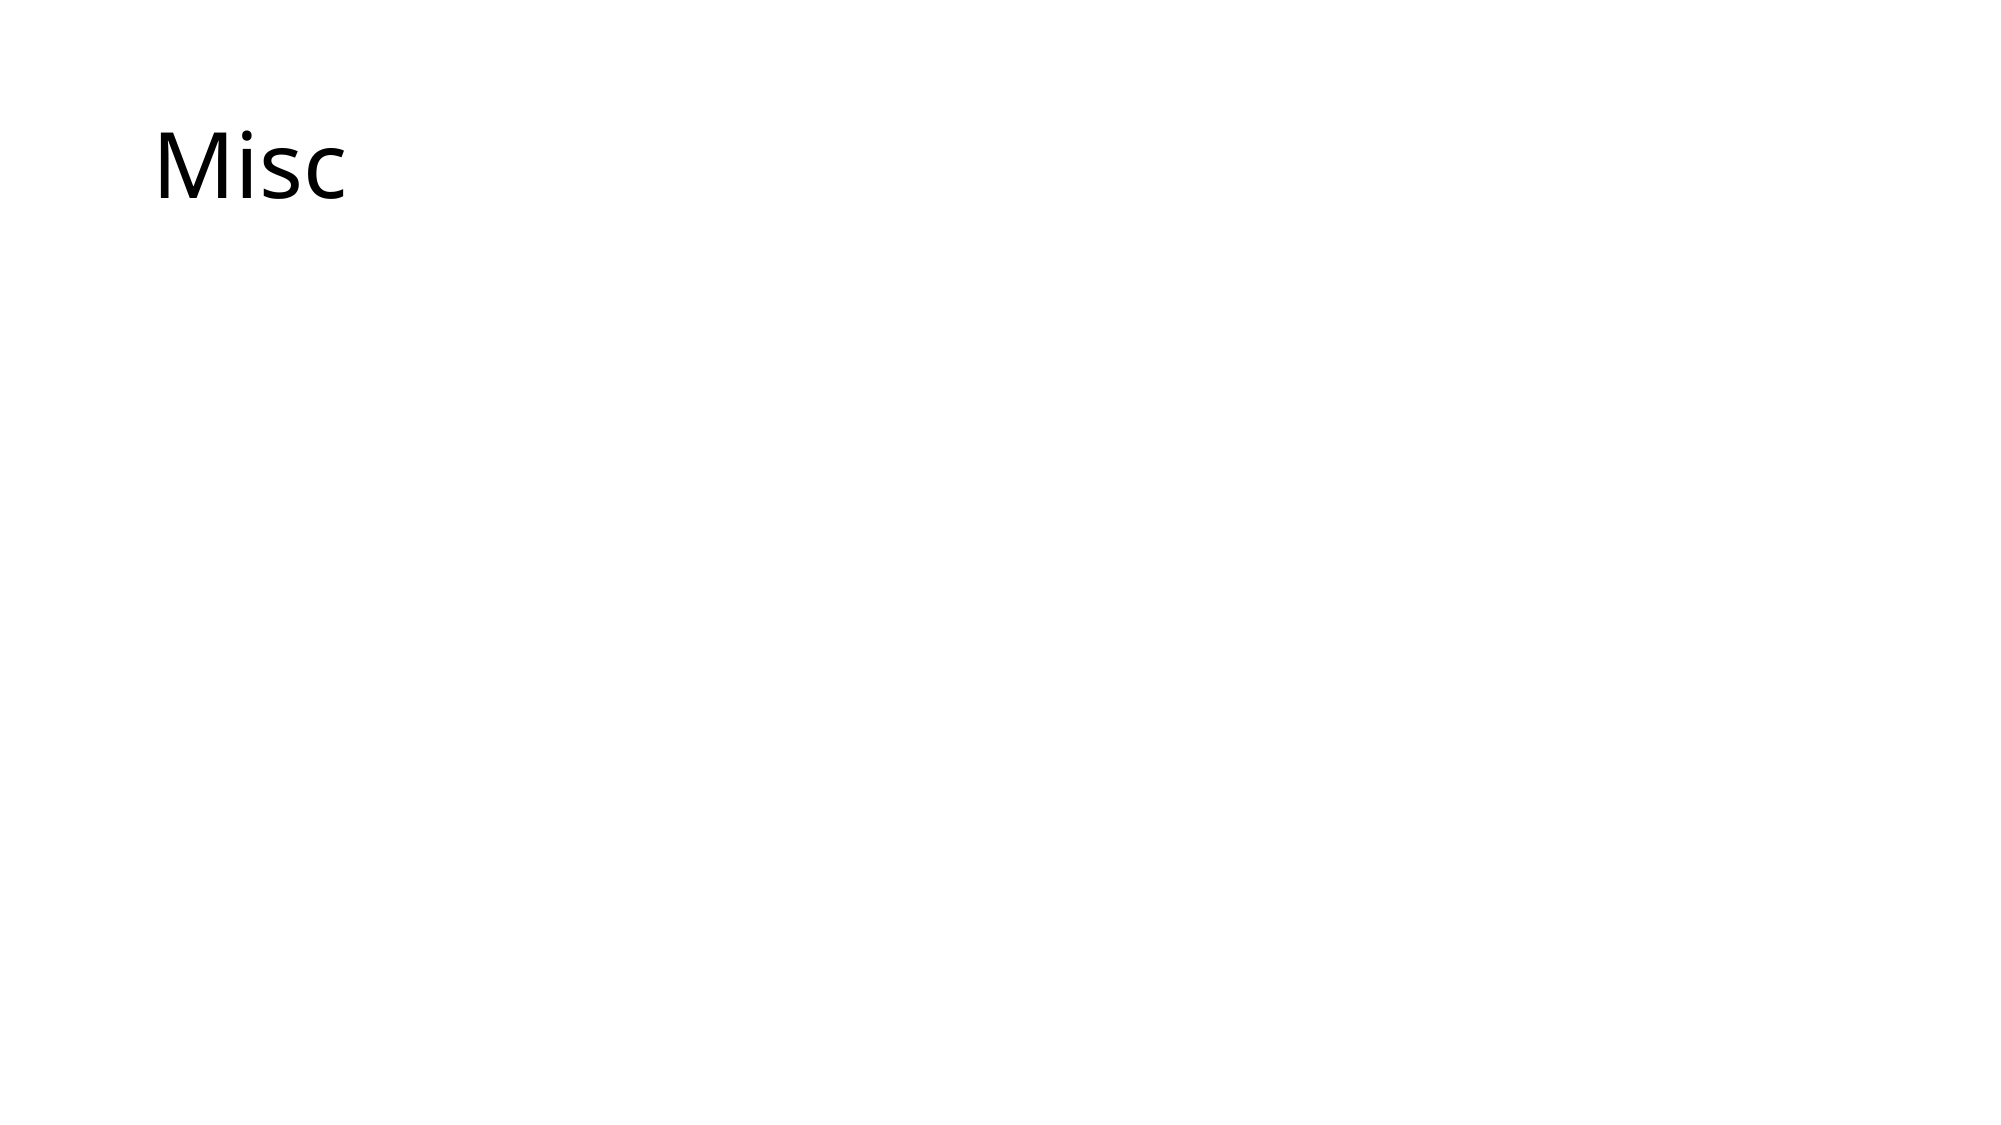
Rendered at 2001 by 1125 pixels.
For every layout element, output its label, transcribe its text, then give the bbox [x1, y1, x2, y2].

title Misc [137, 59, 1863, 278]
